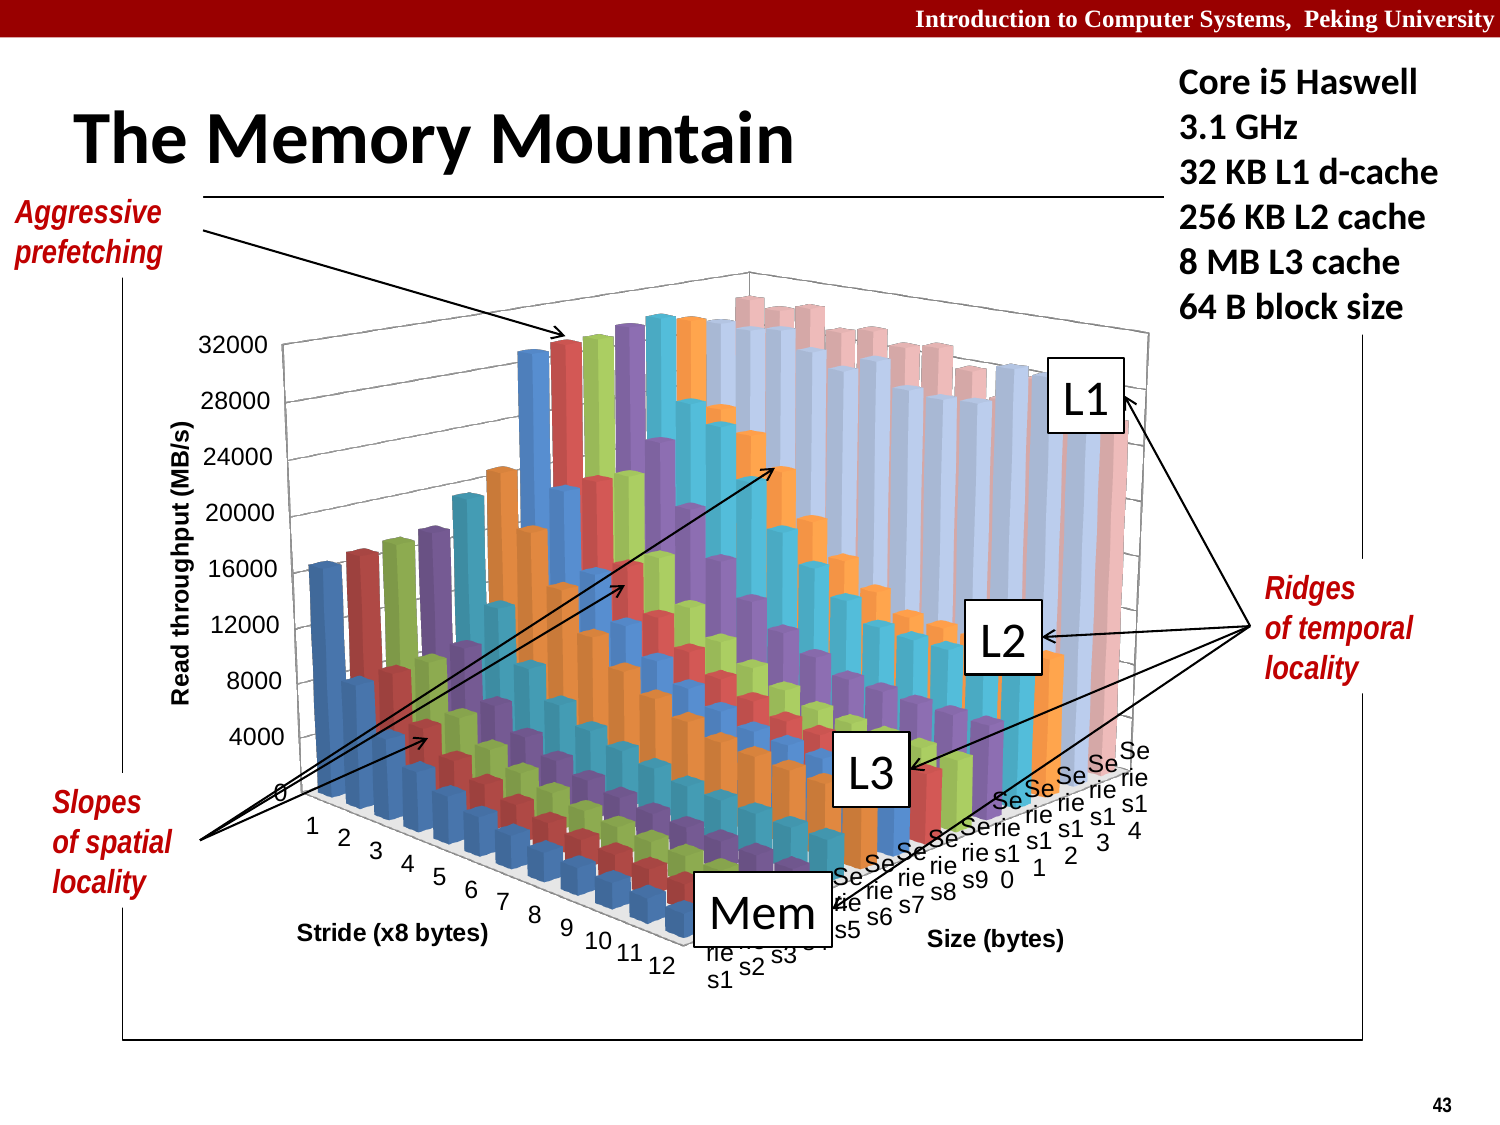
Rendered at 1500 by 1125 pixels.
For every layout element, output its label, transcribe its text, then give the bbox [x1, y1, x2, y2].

title The Memory Mountain [58, 71, 851, 194]
text_box Core i5 Haswell 3.1 GHz 32 KB L1 d-cache 256 KB L2 cache 8 MB L3 cache 64 B block size [1164, 49, 1454, 335]
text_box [693, 357, 1476, 948]
chart [121, 910, 1364, 1041]
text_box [37, 467, 688, 910]
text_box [0, 182, 566, 337]
chart [121, 196, 1364, 467]
